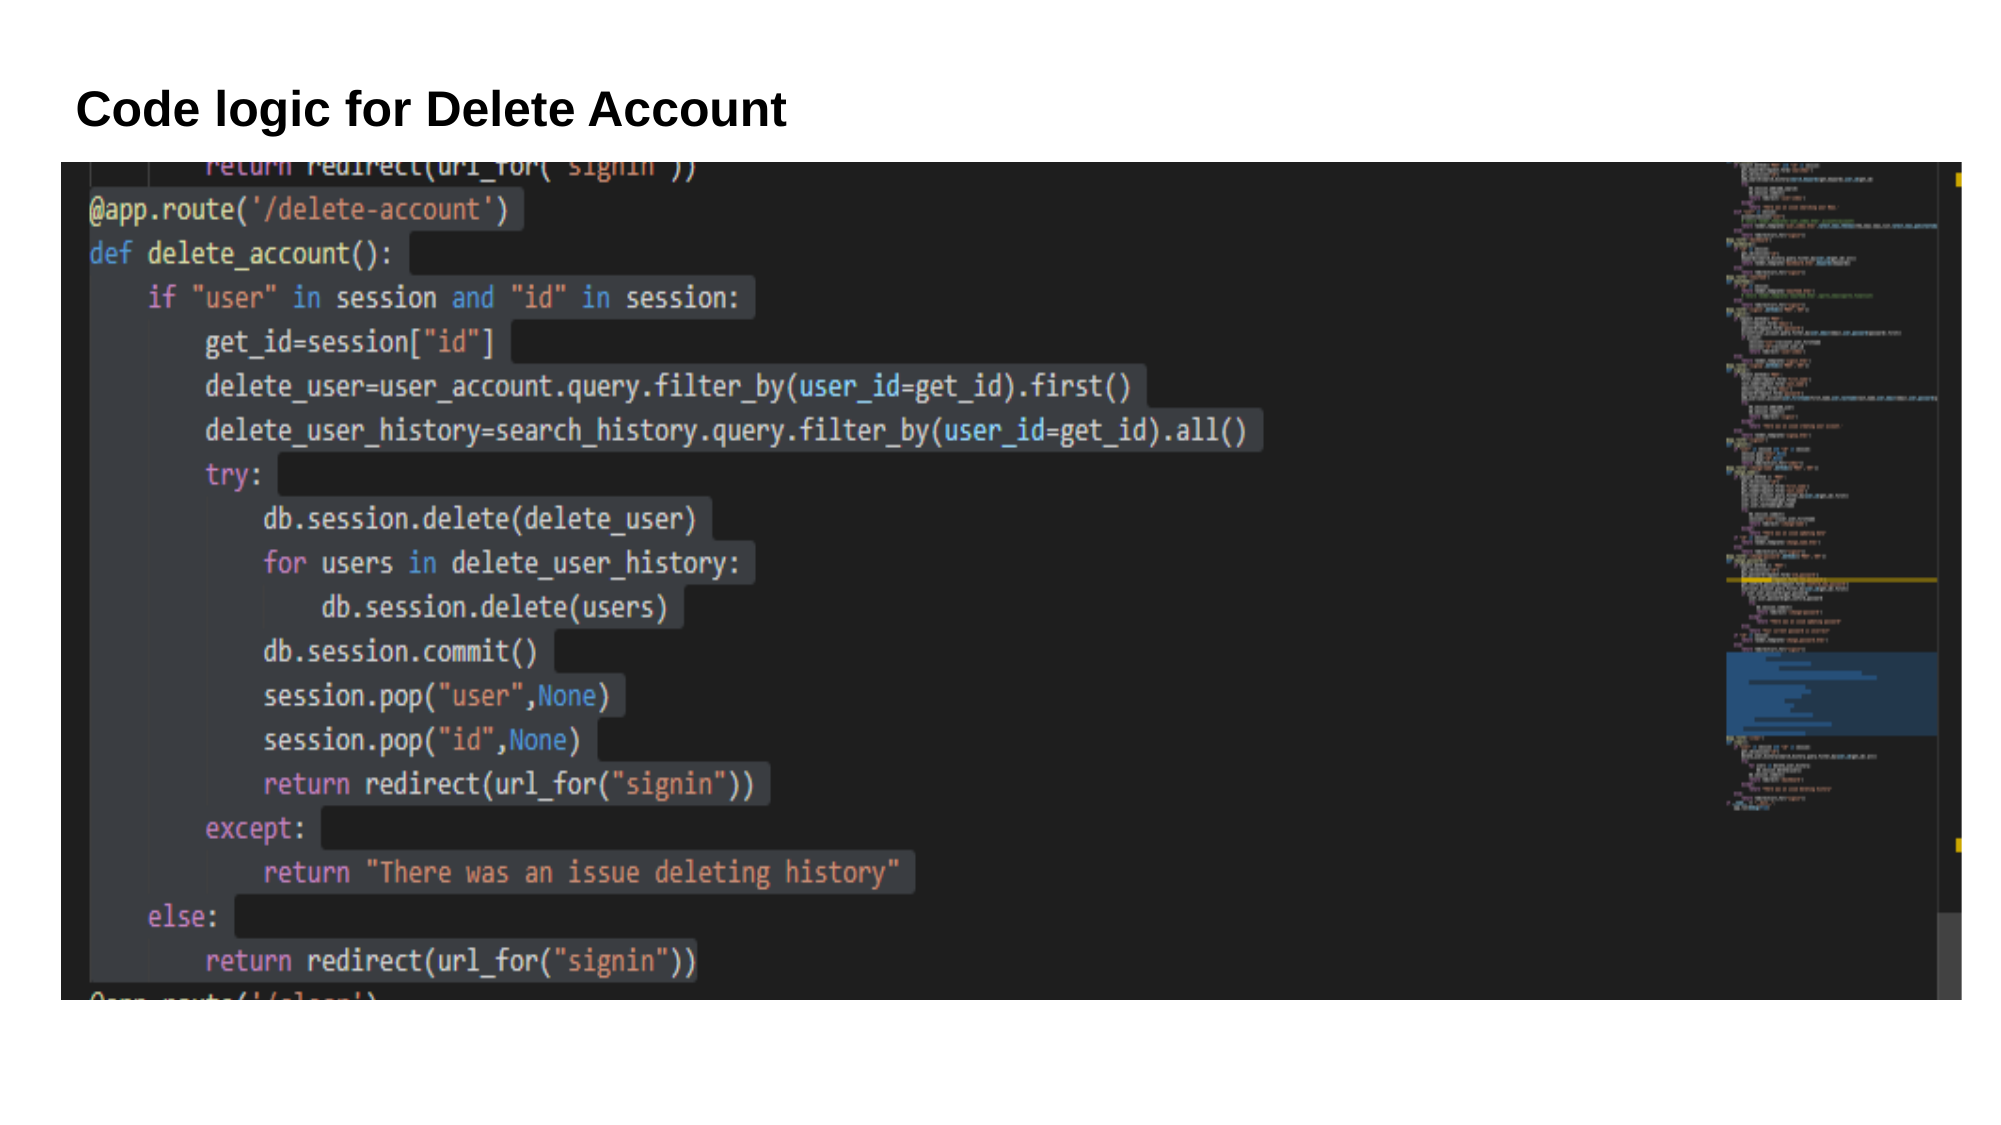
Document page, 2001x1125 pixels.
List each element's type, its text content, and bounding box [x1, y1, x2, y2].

picture [60, 162, 1962, 1000]
text_box Code logic for Delete Account [60, 68, 1266, 144]
